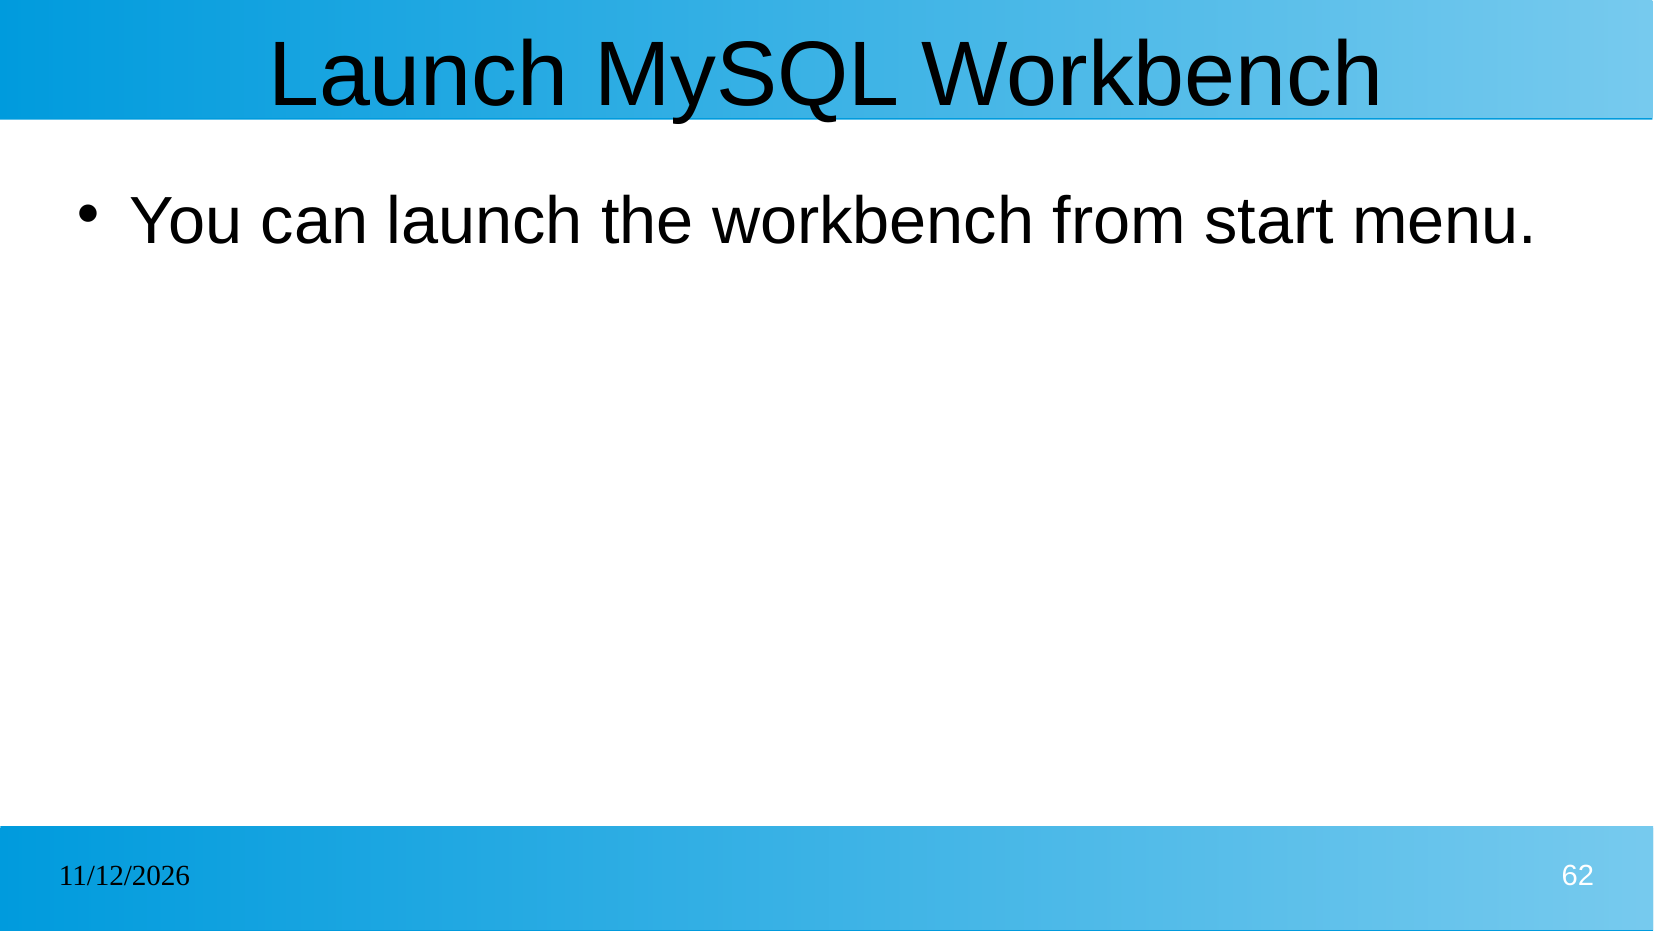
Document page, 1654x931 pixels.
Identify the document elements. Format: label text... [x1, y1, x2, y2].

title Launch MySQL Workbench [59, 29, 1595, 108]
list You can launch the workbench from start menu. [59, 177, 1595, 768]
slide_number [59, 856, 443, 915]
slide_number 62 [1210, 856, 1595, 915]
